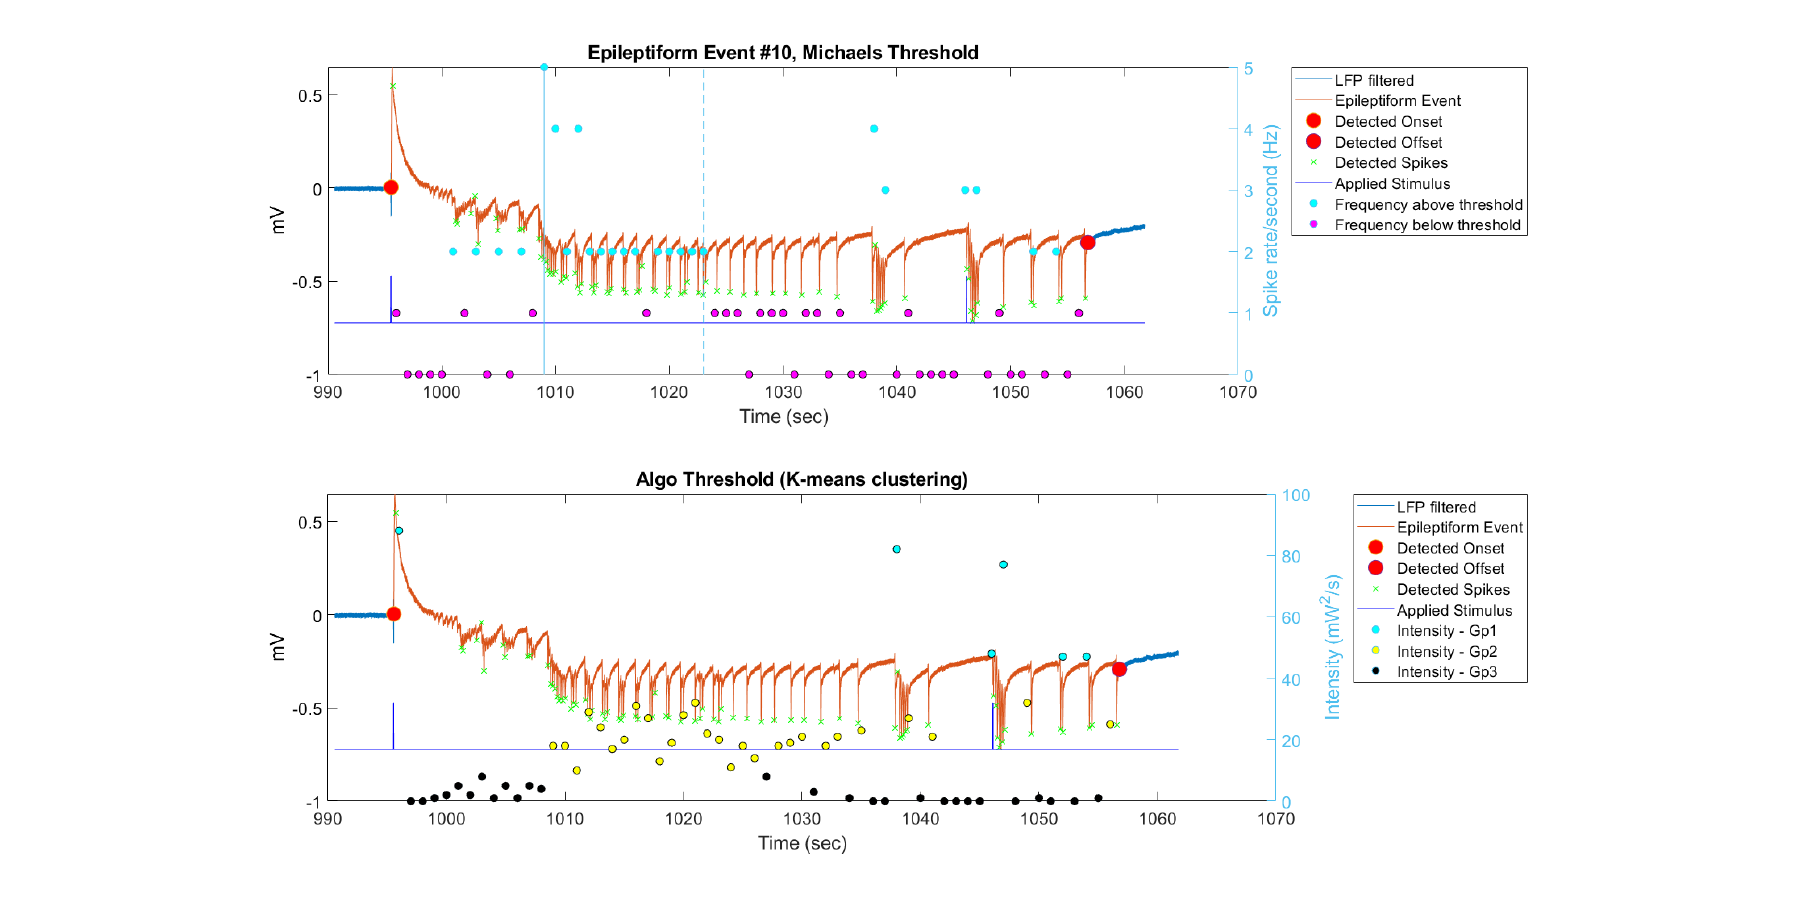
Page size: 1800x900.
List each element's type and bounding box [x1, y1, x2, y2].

picture [126, 0, 1674, 900]
